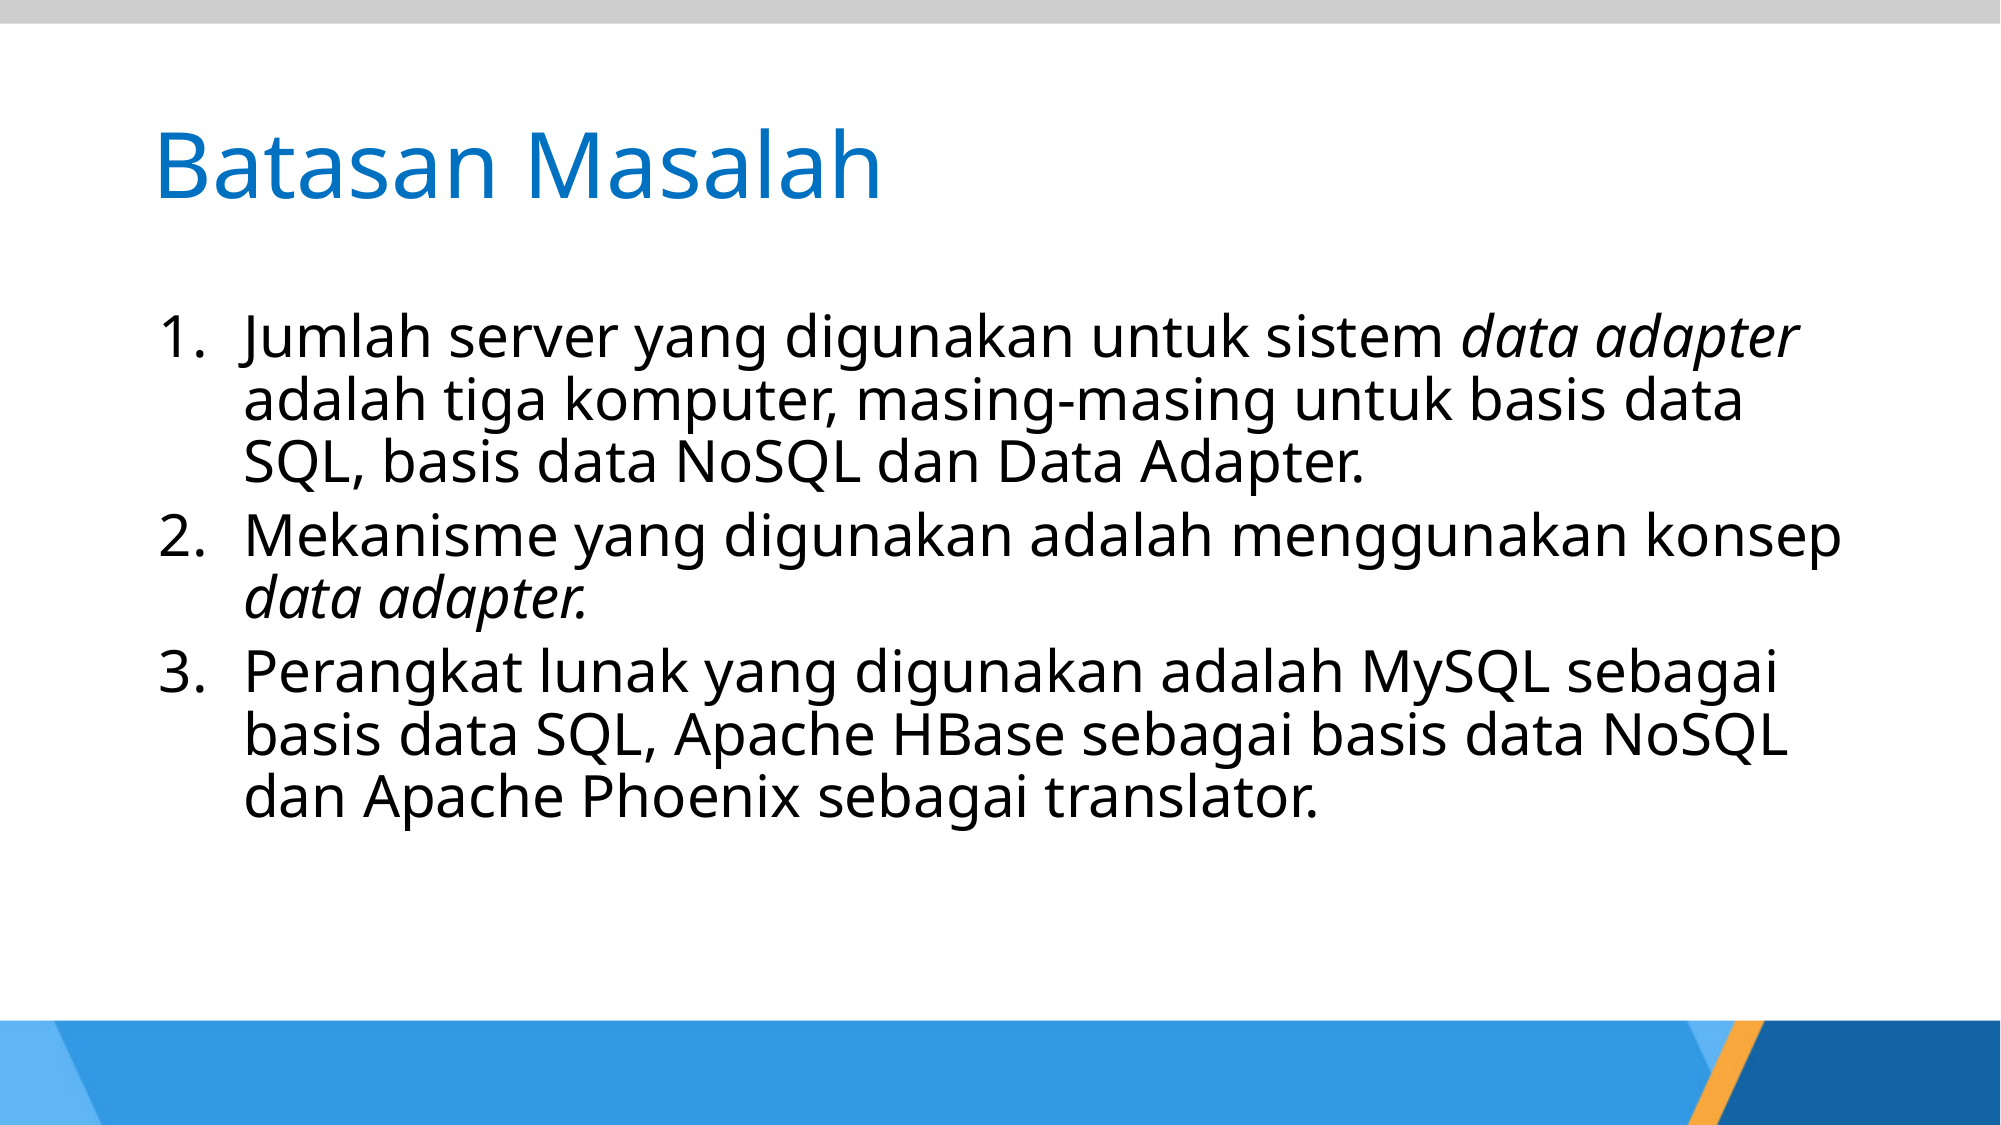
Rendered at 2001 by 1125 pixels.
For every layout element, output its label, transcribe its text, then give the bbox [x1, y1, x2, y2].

picture [0, 0, 2001, 1125]
title Batasan Masalah [137, 59, 1863, 278]
list Jumlah server yang digunakan untuk sistem data adapter adalah tiga komputer, masing-masing untuk basis data SQL, basis data NoSQL dan Data Adapter. Mekanisme yang digunakan adalah menggunakan konsep data adapter. Perangkat lunak yang digunakan adalah MySQL sebagai basis data SQL, Apache HBase sebagai basis data NoSQL dan Apache Phoenix sebagai translator. [137, 299, 1863, 1014]
